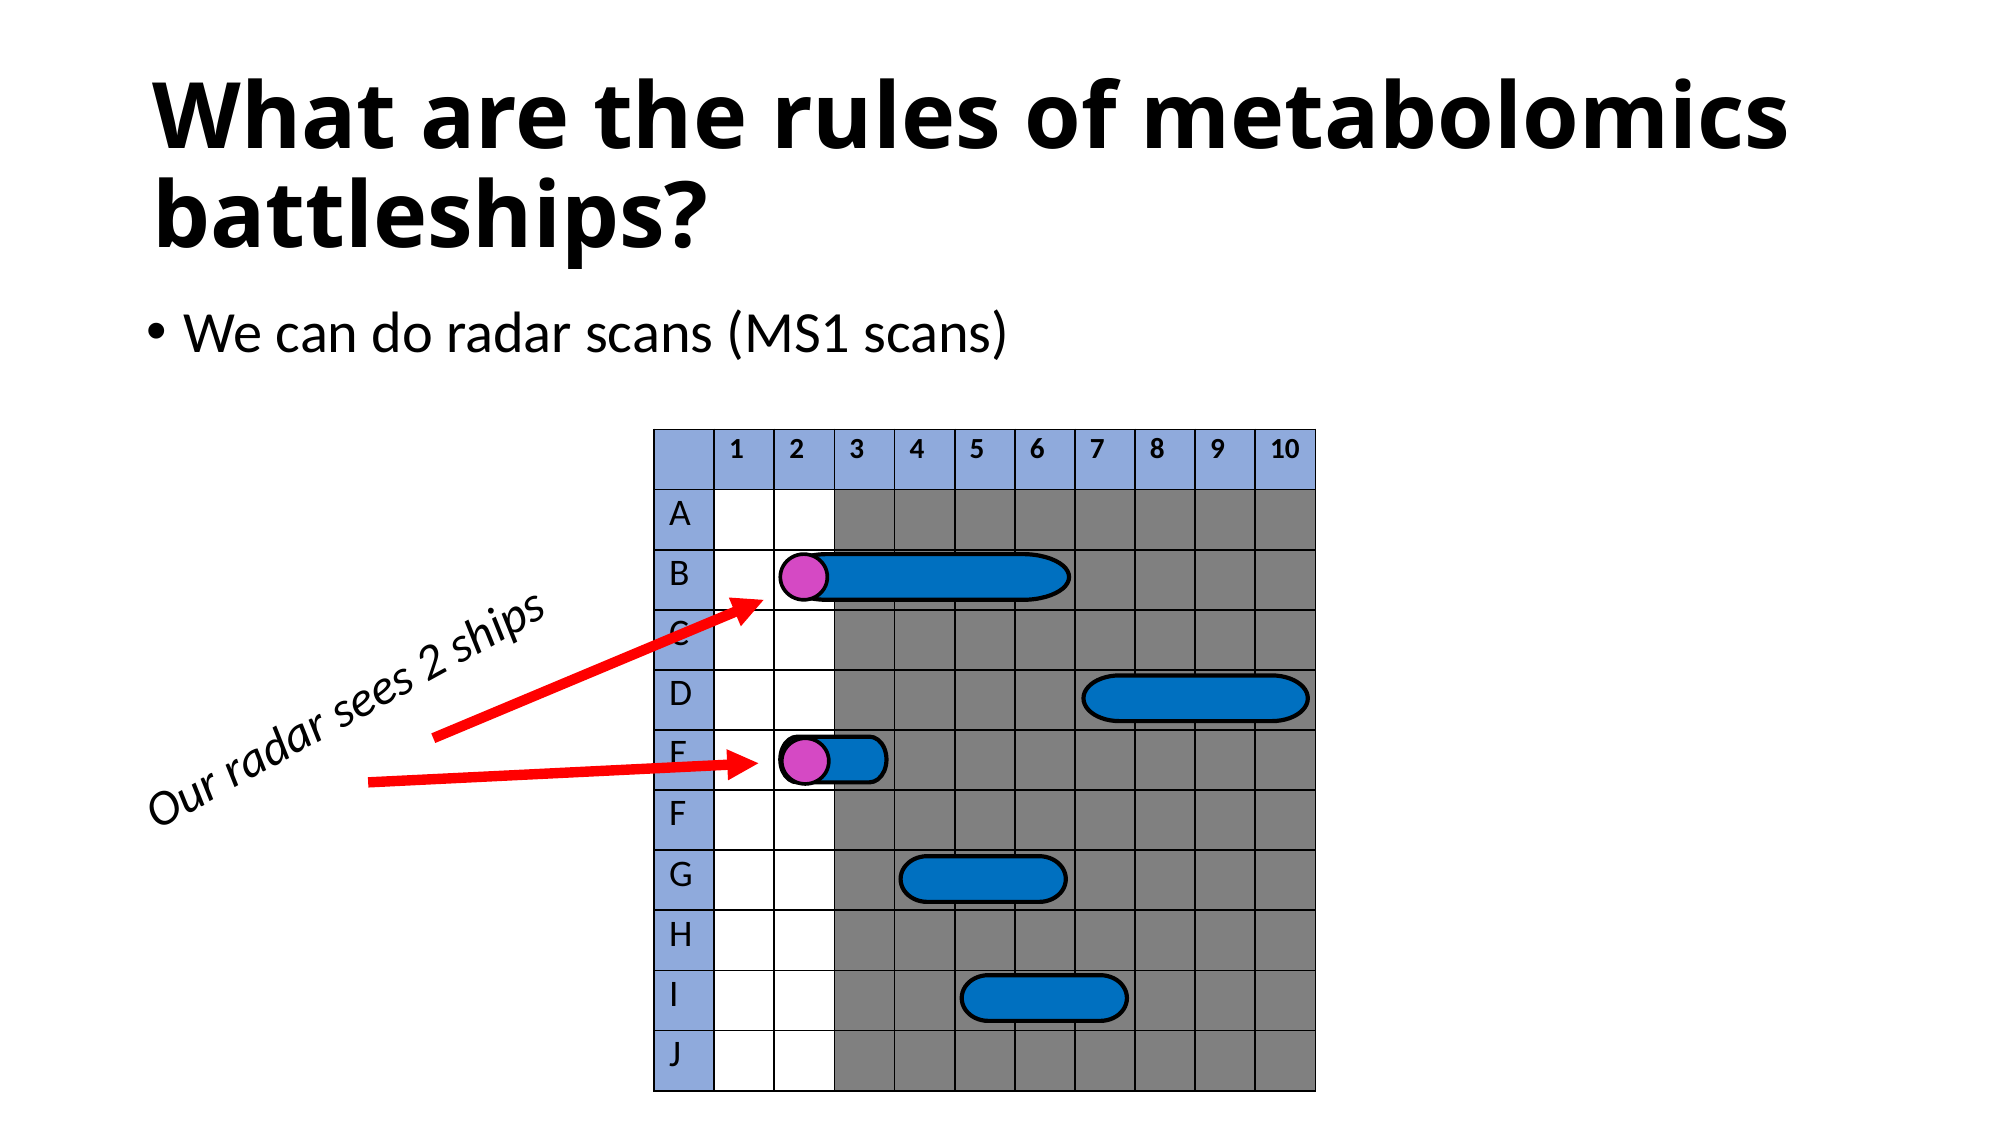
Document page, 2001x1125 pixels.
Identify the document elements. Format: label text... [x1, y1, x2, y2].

table_cell [1016, 1031, 1074, 1090]
table_header 9 [1196, 430, 1254, 489]
text_box Our radar sees 2 ships [123, 629, 442, 888]
table_cell [764, 611, 773, 669]
table_cell [895, 671, 954, 729]
table_cell [775, 671, 834, 729]
table_cell [956, 601, 1014, 609]
table_cell [1016, 731, 1074, 789]
table_cell [835, 601, 894, 609]
table_cell [1016, 671, 1074, 729]
table_header 2 [775, 430, 834, 489]
table_cell [1136, 611, 1194, 669]
table_header 7 [1076, 430, 1134, 489]
table_cell [715, 1031, 773, 1090]
table_cell [1256, 1031, 1315, 1090]
table_cell [895, 601, 954, 609]
table_cell [835, 851, 894, 909]
table_cell H [655, 911, 713, 970]
table_cell [1196, 971, 1254, 1030]
table_cell [1256, 971, 1315, 1030]
table_cell [1076, 611, 1134, 669]
table_cell [835, 1031, 894, 1090]
table_cell [1016, 911, 1074, 970]
table_header 6 [1016, 430, 1074, 489]
table_cell [1256, 911, 1315, 970]
table_cell [1256, 490, 1315, 549]
table_cell [1136, 911, 1194, 970]
table_cell [775, 791, 834, 849]
table_cell [1256, 611, 1315, 669]
table_cell [835, 731, 894, 789]
text_box [1082, 674, 1309, 723]
table_header 1 [715, 430, 773, 489]
table_cell [1256, 731, 1315, 789]
text_box [960, 974, 1128, 1022]
table_cell [1076, 791, 1134, 849]
table_cell [835, 490, 894, 549]
table_cell [956, 490, 1014, 549]
table_cell [1136, 971, 1194, 1030]
table_cell F [655, 791, 713, 849]
table_cell [715, 911, 773, 970]
table_cell [1076, 851, 1134, 909]
table_cell [1136, 551, 1194, 609]
table_cell [1076, 911, 1134, 970]
table_cell [895, 490, 954, 549]
table_cell [1136, 1031, 1194, 1090]
table_cell [1196, 723, 1254, 729]
table_header 8 [1136, 430, 1194, 489]
table_cell [956, 671, 1014, 729]
table_cell [895, 731, 954, 789]
table_cell [1256, 851, 1315, 909]
table_cell [775, 490, 834, 549]
table_cell [715, 731, 773, 789]
table_cell [1196, 551, 1254, 609]
table_cell [1076, 671, 1134, 729]
table_cell [895, 611, 954, 669]
table_cell [835, 971, 894, 1030]
table_cell [895, 791, 954, 849]
table_cell [835, 791, 894, 849]
table_cell [956, 791, 1014, 849]
table_cell [1136, 723, 1194, 729]
table_cell [1076, 1031, 1134, 1090]
table_cell [1256, 551, 1315, 609]
table_cell [956, 911, 1014, 970]
table_cell [1196, 490, 1254, 549]
table_cell [715, 851, 773, 909]
table_cell [775, 611, 834, 669]
table_cell [1016, 851, 1074, 909]
table_cell [1136, 851, 1194, 909]
table_cell [956, 971, 1014, 1030]
text_box [779, 735, 888, 784]
table_cell [764, 671, 773, 729]
table_cell [1016, 611, 1074, 669]
table_cell [895, 911, 954, 970]
table_cell [1076, 490, 1134, 549]
table_cell [775, 911, 834, 970]
table_header 5 [956, 430, 1014, 489]
table_cell I [655, 971, 713, 1030]
table_cell [775, 1031, 834, 1090]
table_cell [715, 791, 773, 849]
table_cell [1016, 551, 1074, 609]
table_cell [1196, 851, 1254, 909]
table_cell [775, 851, 834, 909]
table_cell E [655, 783, 713, 789]
table_cell [956, 851, 1014, 855]
table_cell E [655, 739, 713, 763]
table_cell [1076, 731, 1134, 789]
table_cell [895, 971, 954, 1030]
table_cell [956, 611, 1014, 669]
table_header [655, 430, 713, 489]
table_cell [1196, 731, 1254, 789]
table_cell [1076, 551, 1134, 609]
table_cell [895, 1031, 954, 1090]
table_cell [775, 551, 834, 609]
text_box [779, 553, 829, 601]
table_header 3 [835, 430, 894, 489]
table_cell [715, 490, 773, 549]
table_cell [956, 903, 1014, 909]
table_cell A [655, 490, 713, 549]
table_cell [956, 1031, 1014, 1090]
table_cell [956, 731, 1014, 789]
table_cell B [676, 551, 713, 599]
table_cell [895, 851, 954, 909]
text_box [433, 599, 764, 739]
table_cell [775, 731, 834, 789]
table_cell [1016, 791, 1074, 849]
table_cell [1136, 731, 1194, 789]
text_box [368, 763, 759, 783]
table_cell [775, 971, 834, 1030]
table_header 4 [895, 430, 954, 489]
title What are the rules of metabolomics battleships? [137, 59, 1863, 278]
text_box [780, 737, 830, 785]
table_cell [715, 551, 773, 609]
table_cell [715, 971, 773, 1030]
table_cell [1196, 911, 1254, 970]
text_box [814, 553, 1071, 601]
table_cell [835, 671, 894, 729]
table_cell [1016, 1022, 1074, 1030]
table_cell [1196, 791, 1254, 849]
text_box We can do radar scans (MS1 scans) [131, 294, 1857, 396]
table_cell G [655, 851, 713, 909]
table_cell [835, 611, 894, 669]
text_box [899, 855, 1067, 903]
table_header 10 [1256, 430, 1315, 489]
table_cell [1136, 490, 1194, 549]
table_cell [835, 911, 894, 970]
text_box Our radar sees 2 ships [488, 508, 701, 599]
table_cell J [655, 1031, 713, 1090]
table_cell [1256, 791, 1315, 849]
table_cell [1256, 671, 1315, 729]
table_cell [1136, 791, 1194, 849]
table_cell [1196, 611, 1254, 669]
table_cell [1016, 490, 1074, 549]
table_cell [1196, 1031, 1254, 1090]
table_cell [1076, 971, 1134, 1030]
